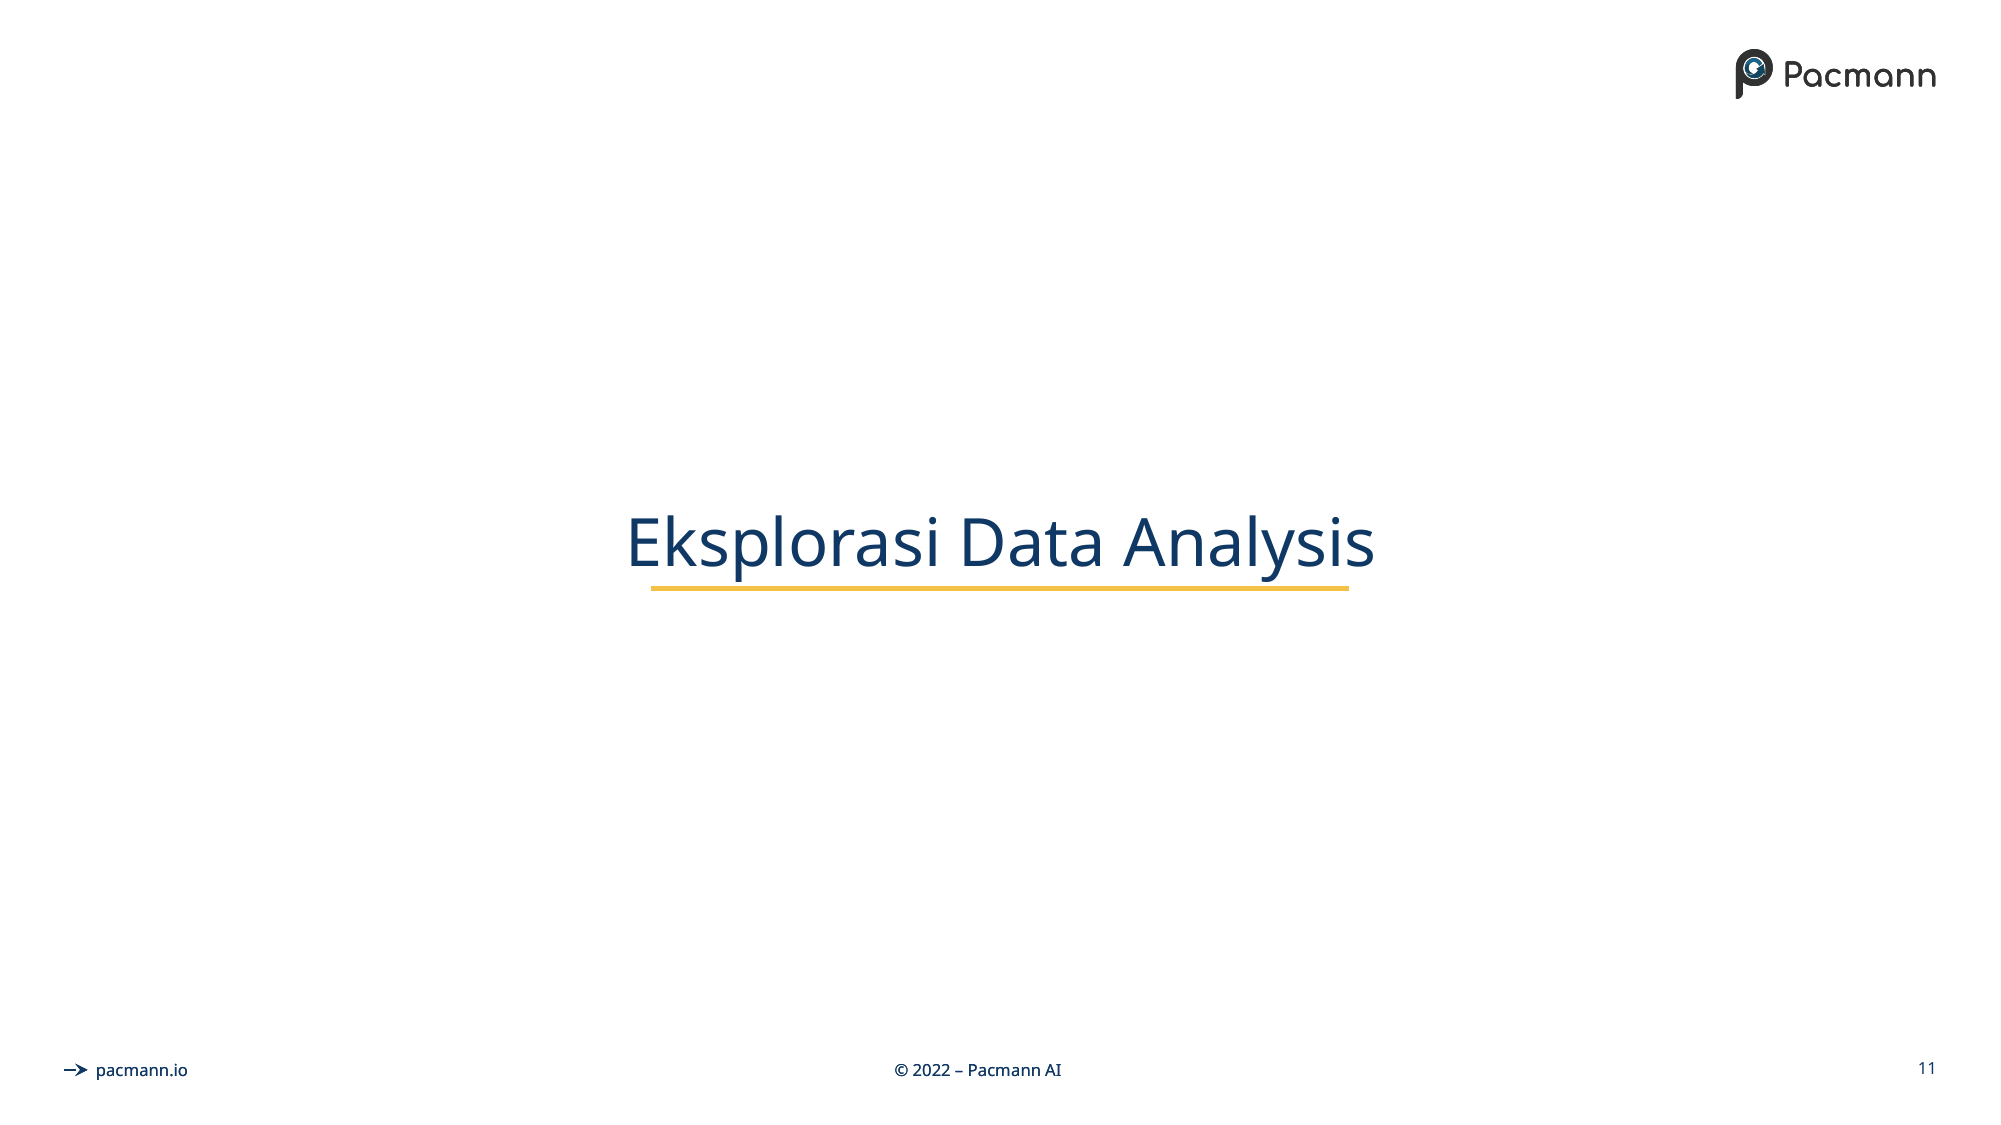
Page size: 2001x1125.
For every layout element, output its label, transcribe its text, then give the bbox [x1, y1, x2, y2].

picture [1707, 36, 1966, 112]
title Eksplorasi Data Analysis [51, 441, 1952, 589]
